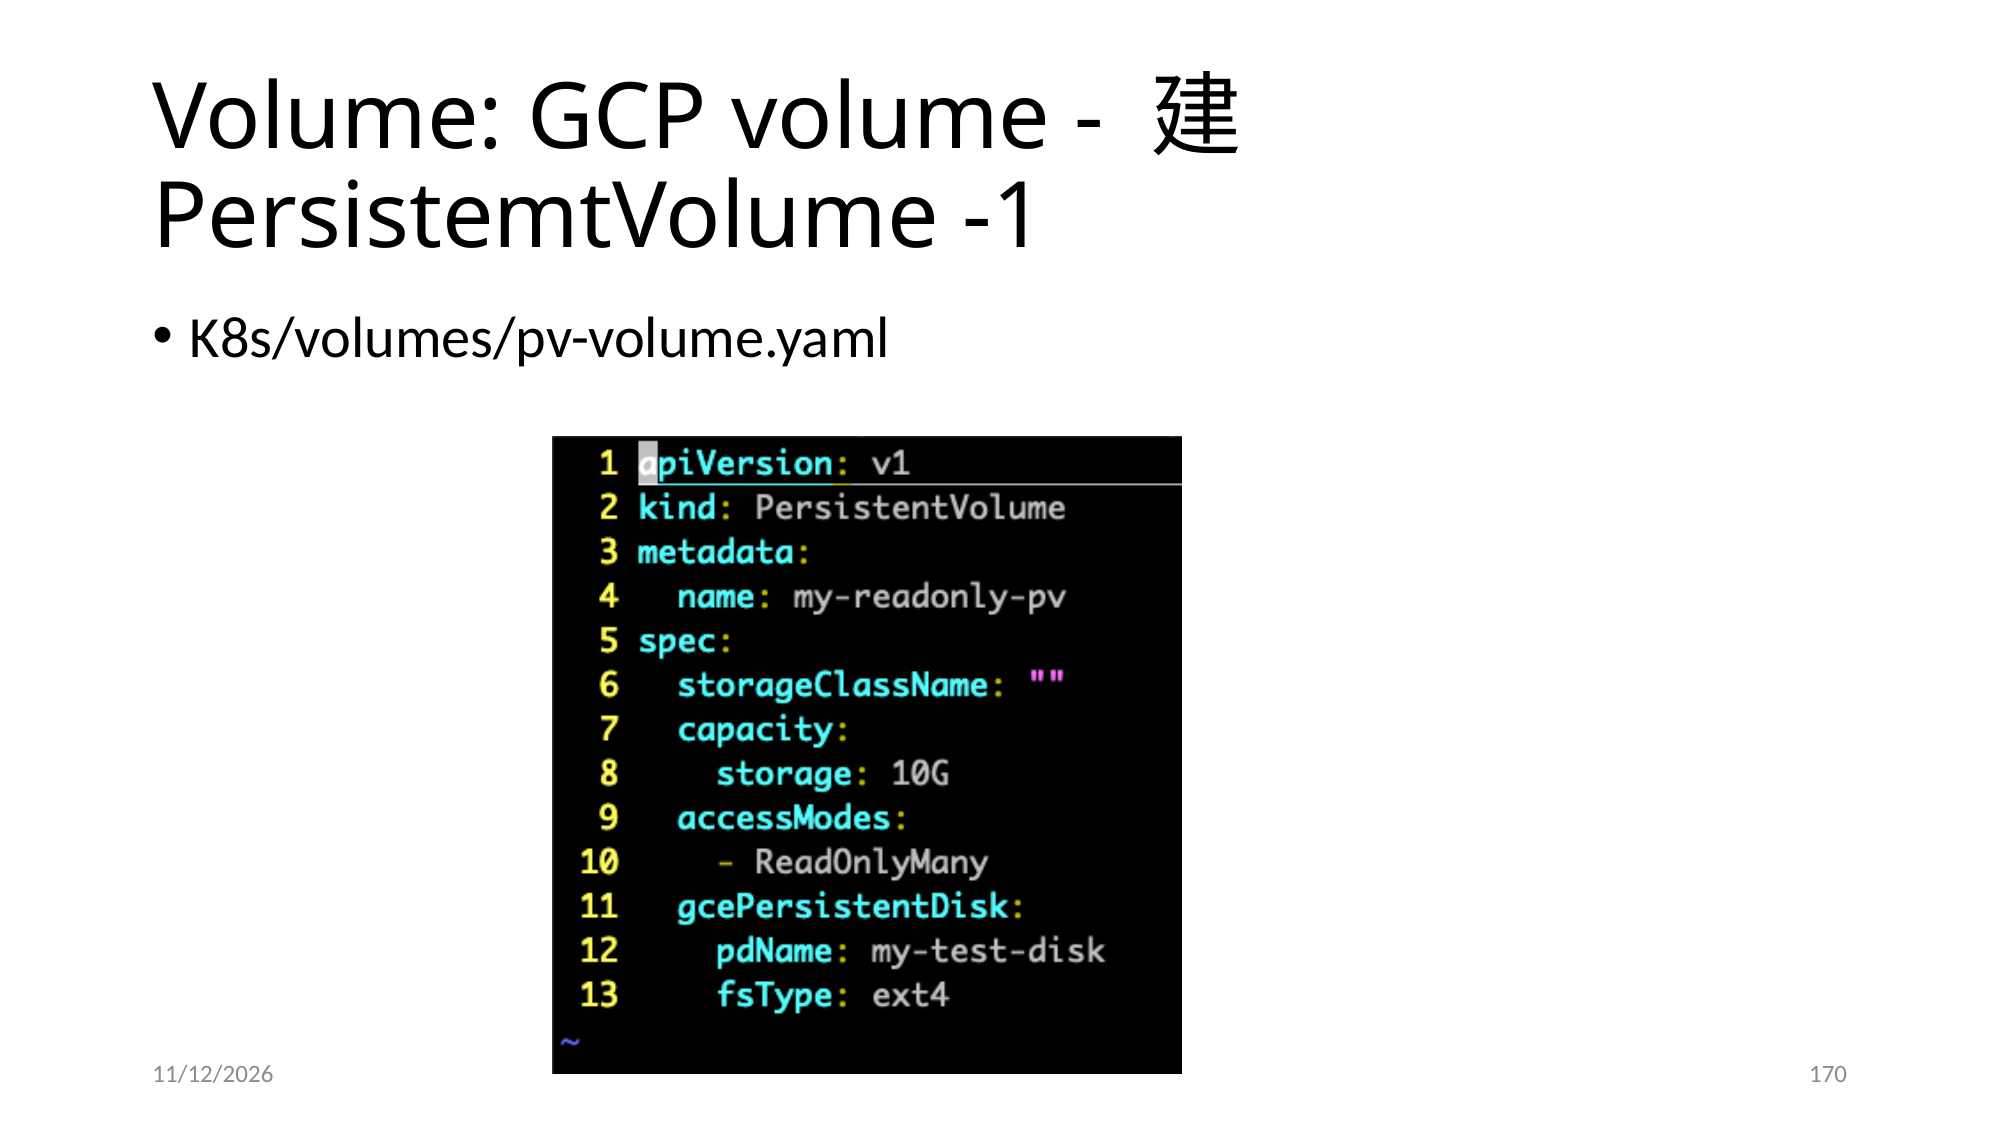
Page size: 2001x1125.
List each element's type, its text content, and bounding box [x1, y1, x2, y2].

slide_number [137, 1042, 588, 1103]
list K8s/volumes/pv-volume.yaml [137, 299, 1863, 1014]
picture [552, 436, 1182, 1074]
slide_number 170 [1412, 1042, 1863, 1103]
title Volume: GCP volume - 建PersistemtVolume -1 [137, 59, 1863, 278]
